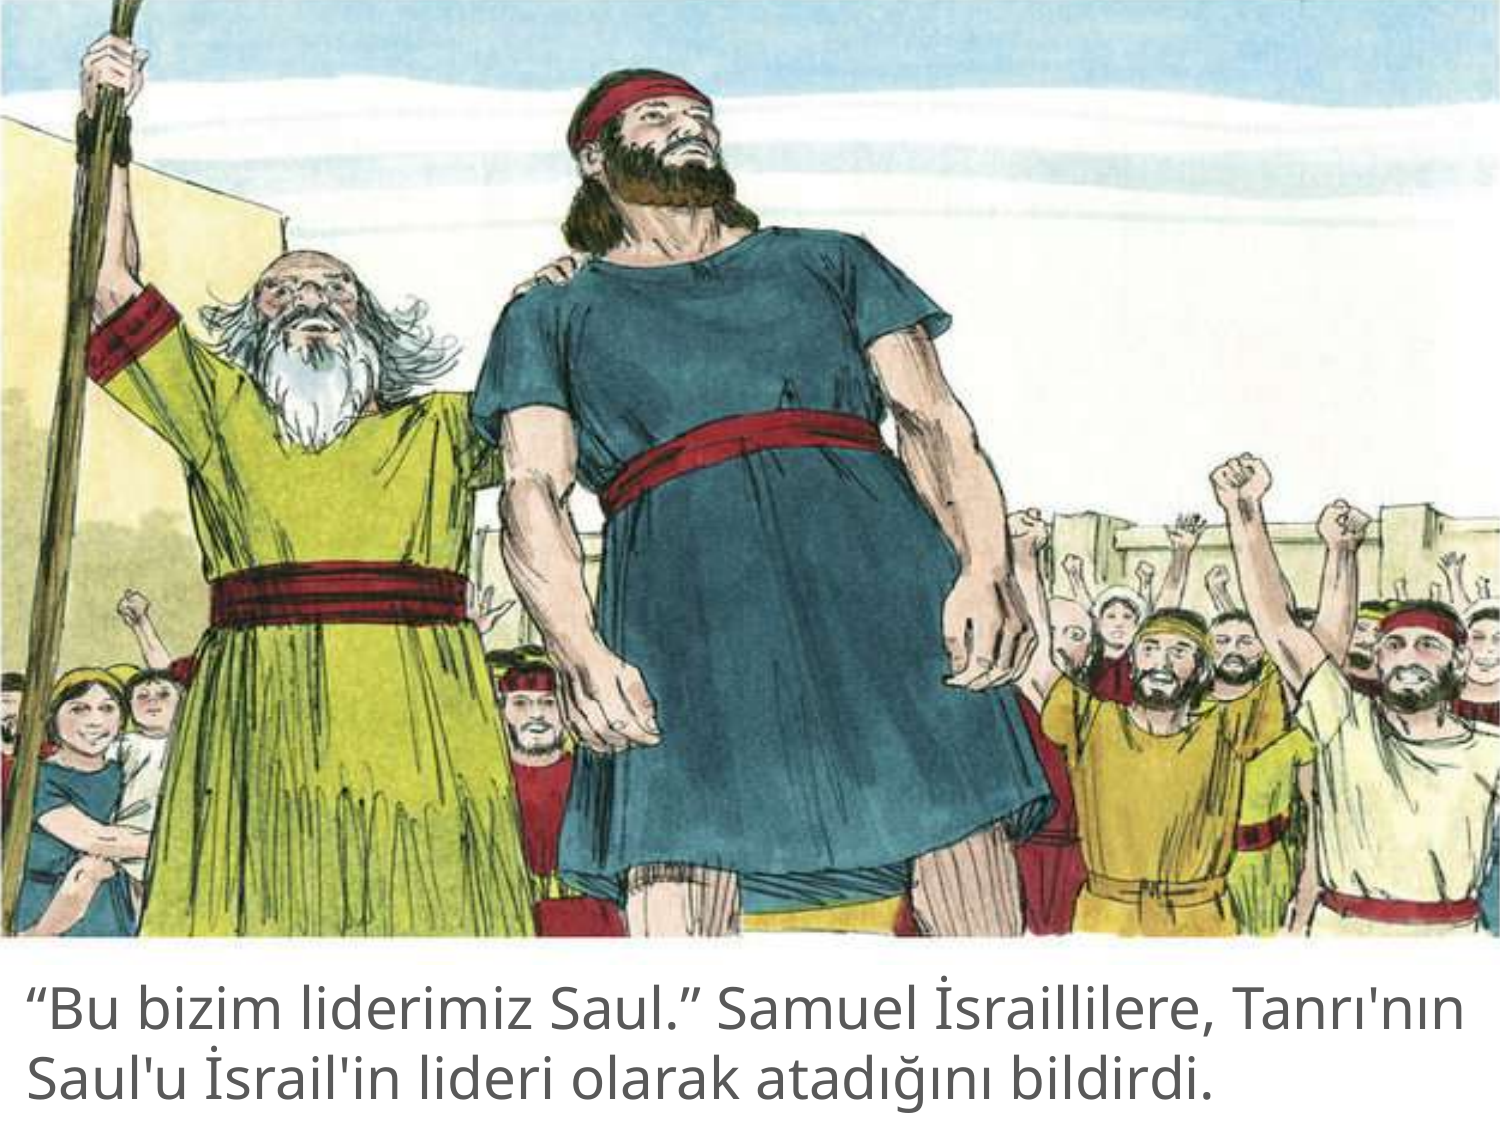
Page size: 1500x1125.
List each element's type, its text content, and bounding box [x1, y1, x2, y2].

text_box “Bu bizim liderimiz Saul.” Samuel İsraillilere, Tanrı'nın Saul'u İsrail'in lideri olarak atadığını bildirdi. [11, 974, 1498, 1119]
picture [0, 0, 1500, 965]
